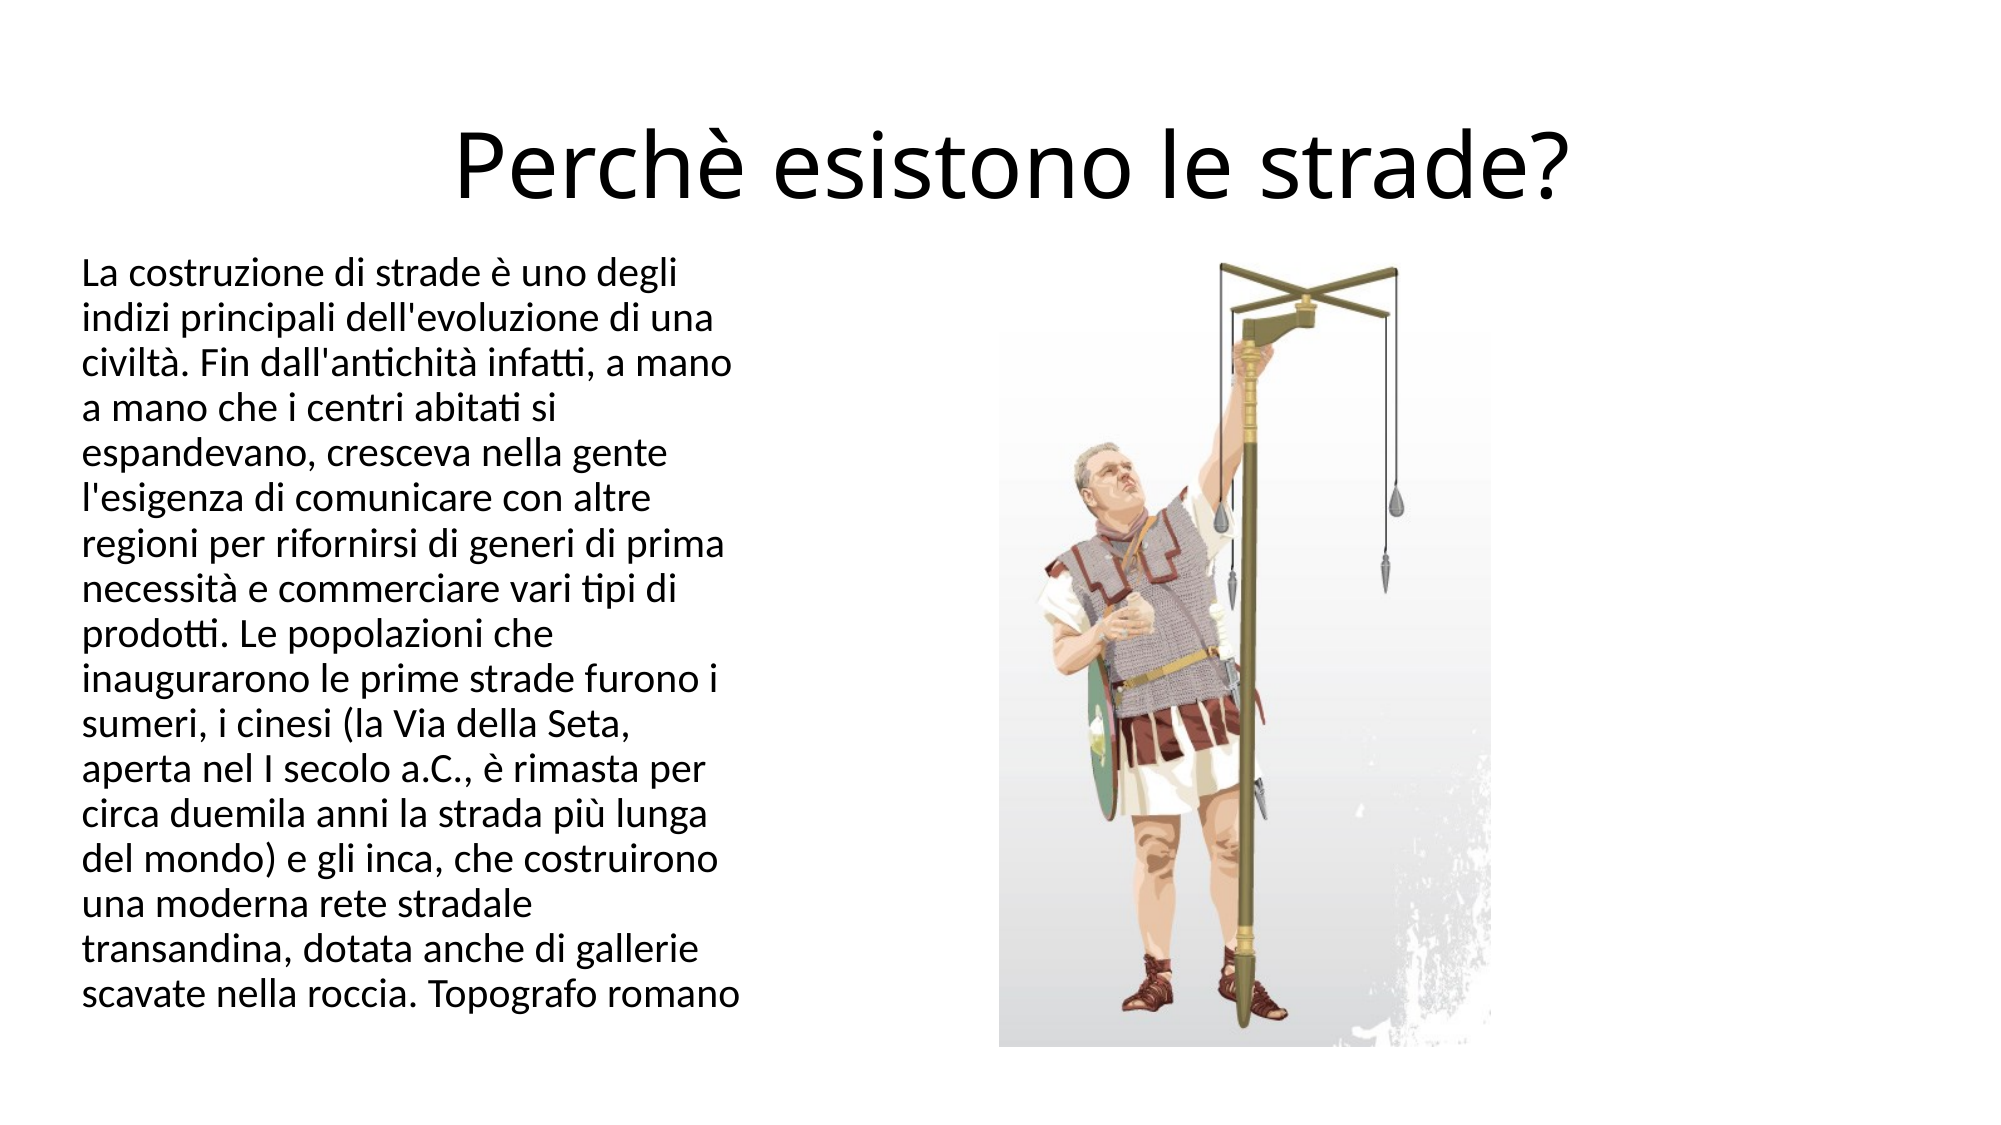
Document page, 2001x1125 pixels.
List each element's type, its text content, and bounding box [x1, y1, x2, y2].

title Perchè esistono le strade? [137, 59, 1863, 278]
picture [999, 243, 1491, 1048]
list La costruzione di strade è uno degli indizi principali dell'evoluzione di una civiltà. Fin dall'antichità infatti, a mano a mano che i centri abitati si espandevano, cresceva nella gente l'esigenza di comunicare con altre regioni per rifornirsi di generi di prima necessità e commerciare vari tipi di prodotti. Le popolazioni che inaugurarono le prime strade furono i sumeri, i cinesi (la Via della Seta, aperta nel I secolo a.C., è rimasta per circa duemila anni la strada più lunga del mondo) e gli inca, che costruirono una moderna rete stradale transandina, dotata anche di gallerie scavate nella roccia. Topografo romano [66, 243, 762, 1083]
